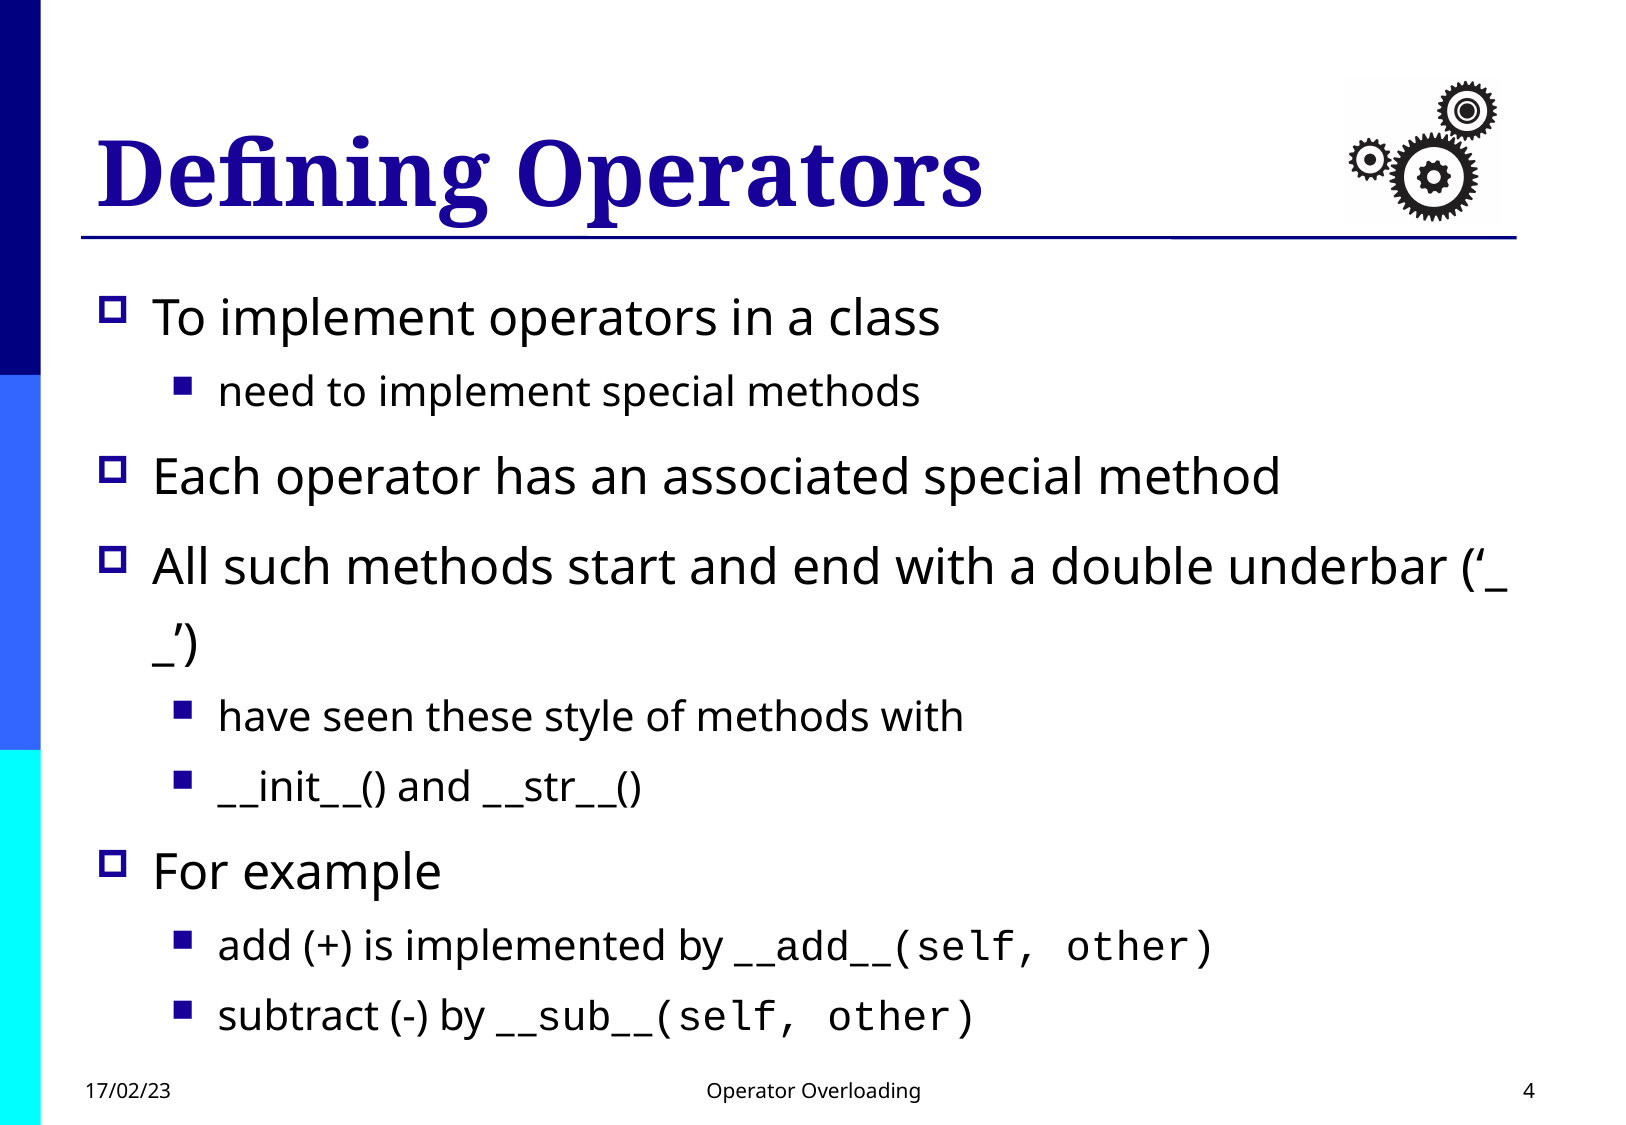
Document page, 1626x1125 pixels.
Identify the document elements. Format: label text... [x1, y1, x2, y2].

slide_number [70, 1070, 450, 1125]
footer Operator Overloading [556, 1070, 1071, 1125]
slide_number 4 [1170, 1070, 1550, 1125]
list To implement operators in a class need to implement special methods Each operator has an associated special method All such methods start and end with a double underbar (‘_ _’) have seen these style of methods with _ _init_ _() and _ _str_ _() For example add (+) is implemented by _ _add_ _(self, other) subtract (-) by _ _sub_ _(self, other) [81, 262, 1544, 1006]
picture [1343, 75, 1500, 225]
title Defining Operators [81, 45, 1544, 233]
